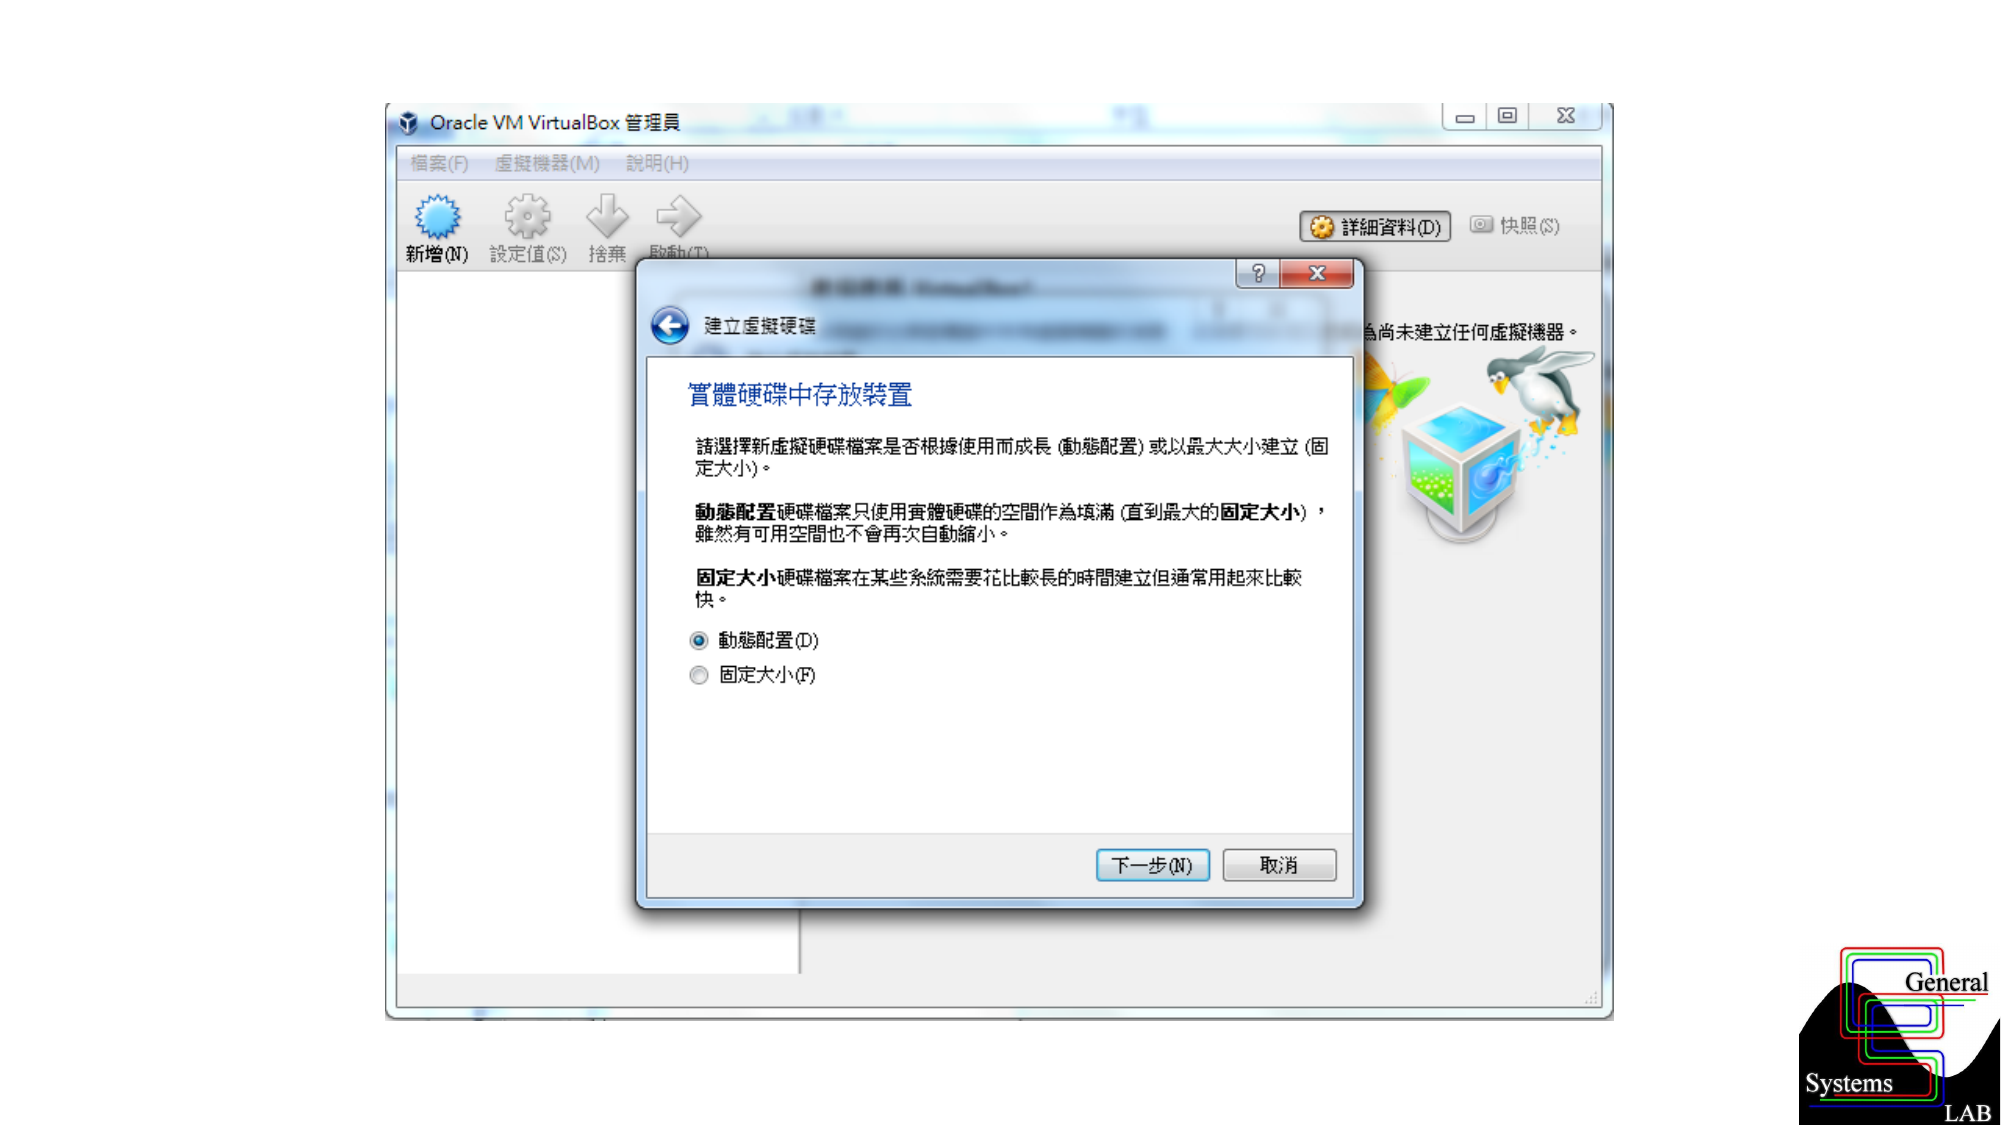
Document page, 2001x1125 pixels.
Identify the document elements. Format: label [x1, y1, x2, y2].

picture [385, 103, 1614, 1022]
picture [1799, 943, 2001, 1125]
